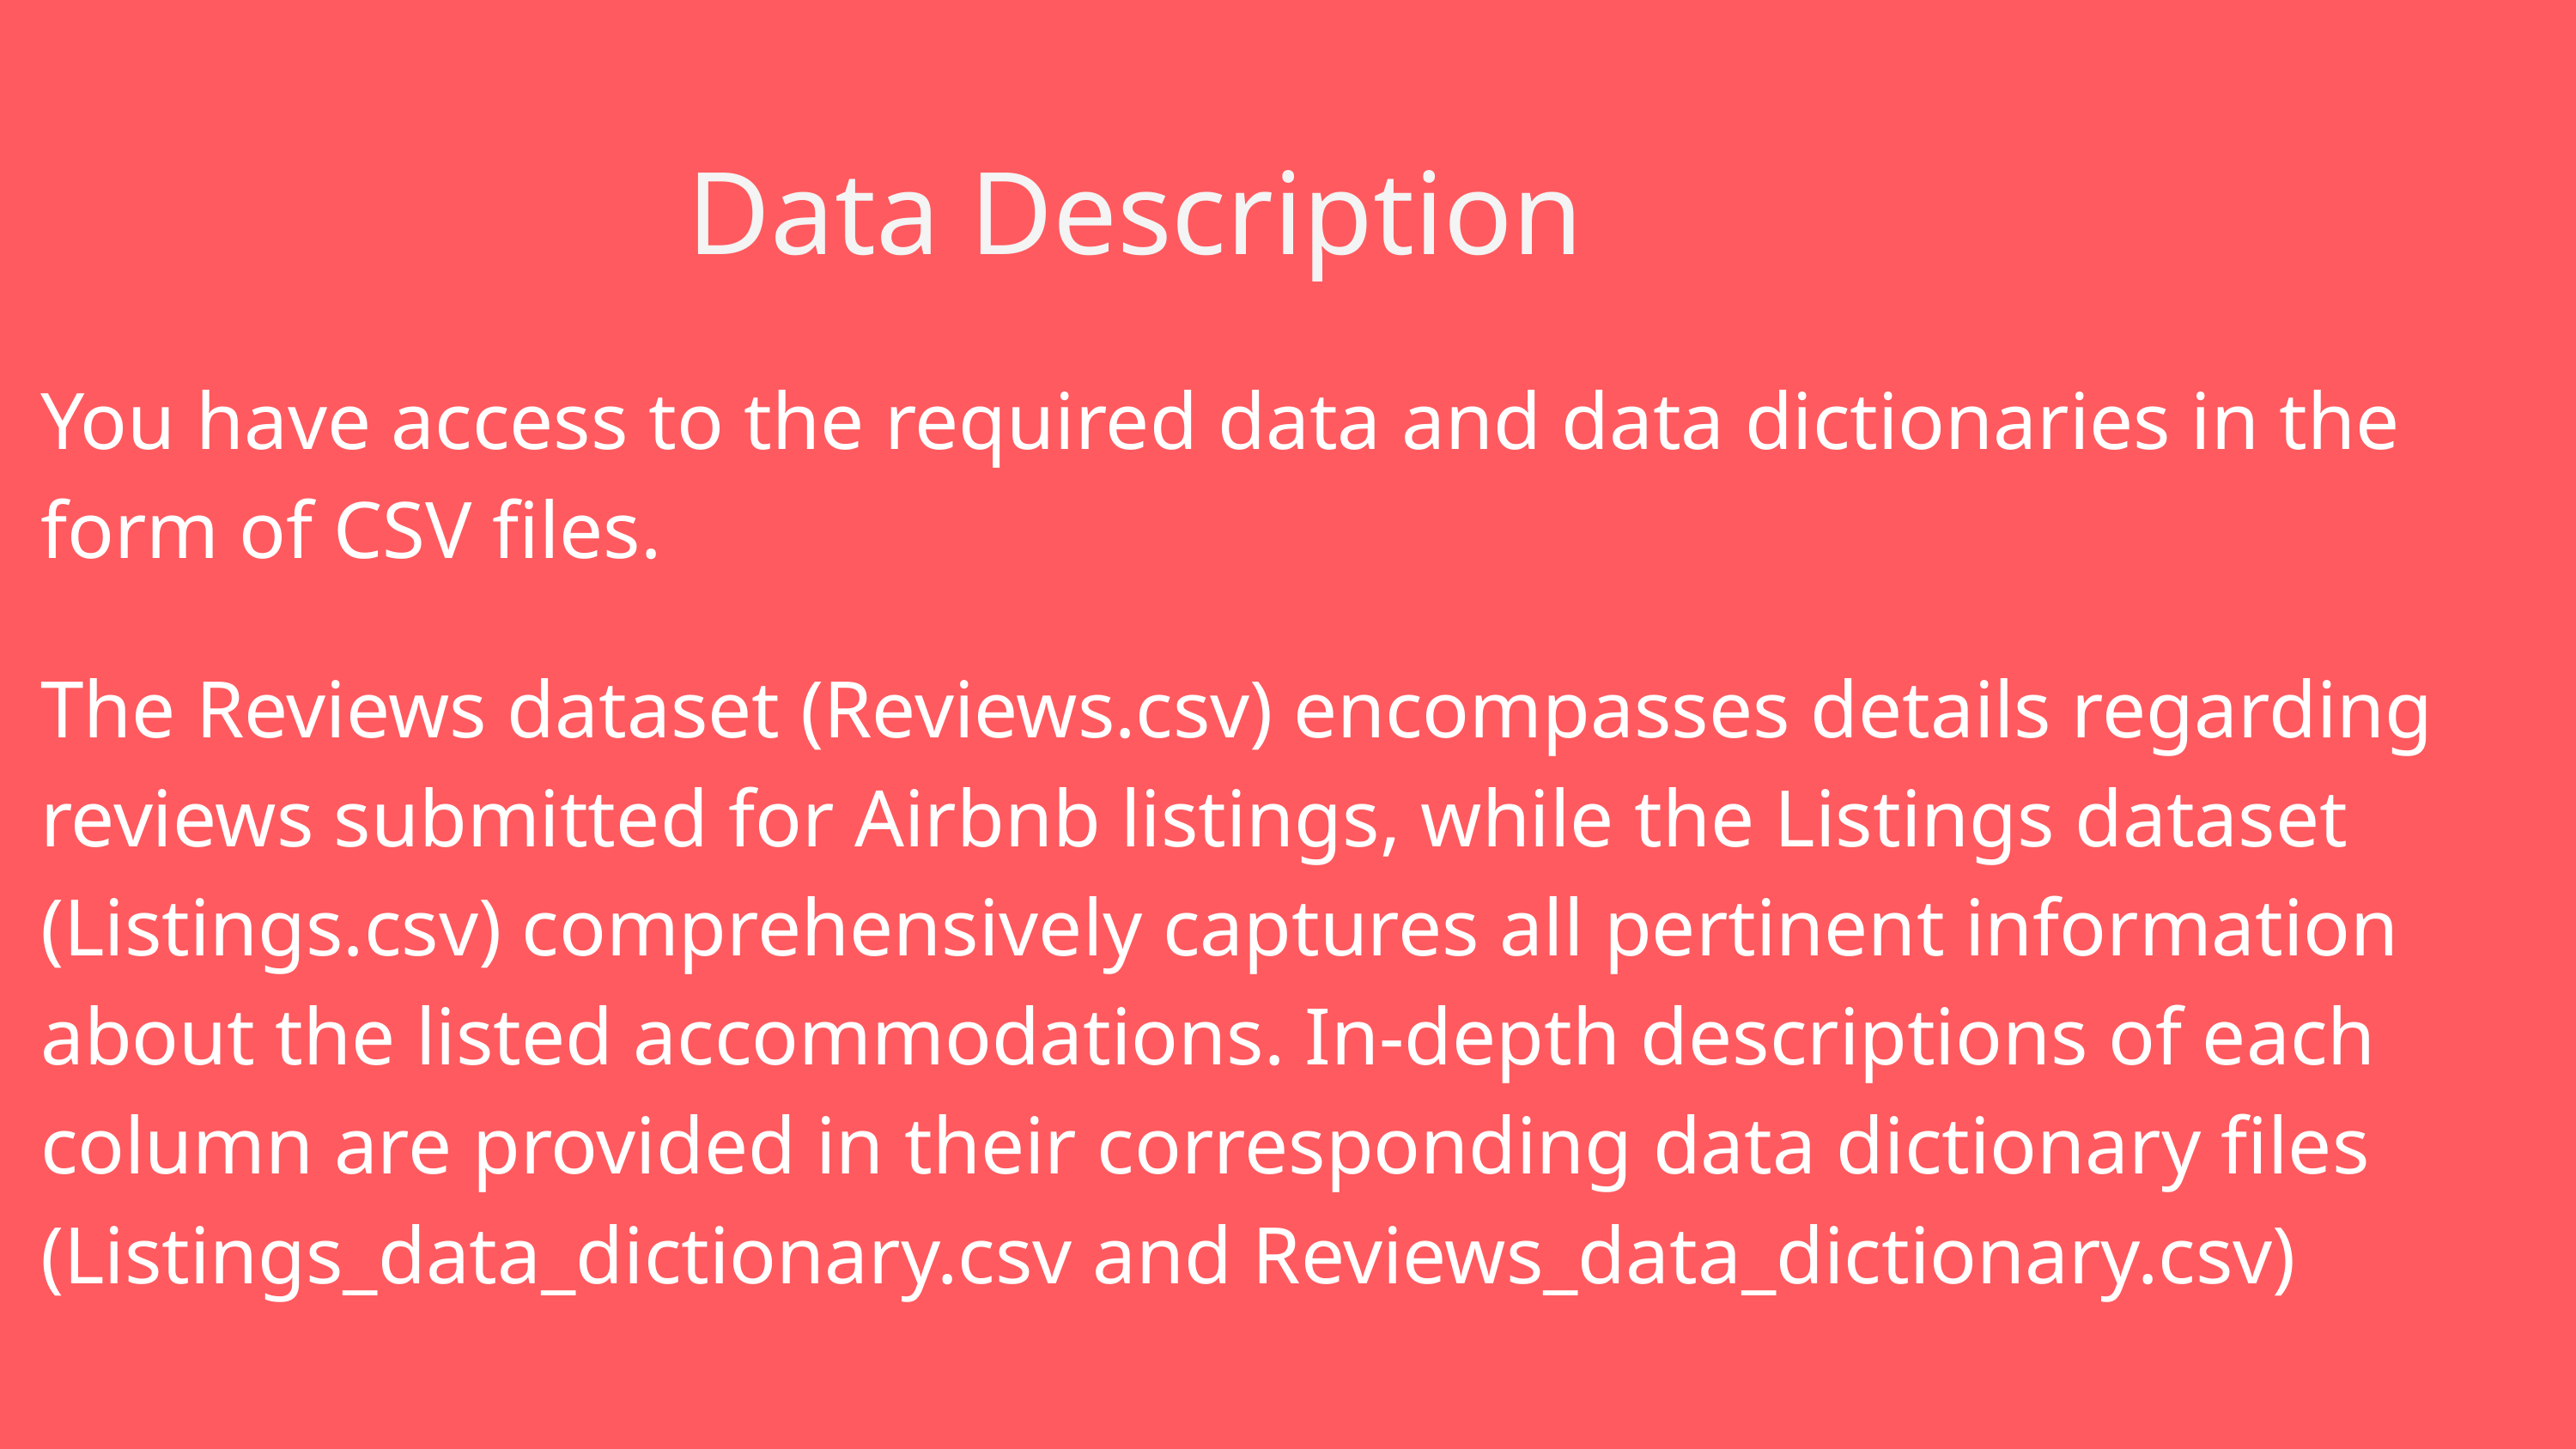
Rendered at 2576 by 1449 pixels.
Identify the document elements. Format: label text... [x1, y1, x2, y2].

text_box The Reviews dataset (Reviews.csv) encompasses details regarding reviews submitted for Airbnb listings, while the Listings dataset (Listings.csv) comprehensively captures all pertinent information about the listed accommodations. In-depth descriptions of each column are provided in their corresponding data dictionary files (Listings_data_dictionary.csv and Reviews_data_dictionary.csv) [40, 644, 2576, 1300]
text_box You have access to the required data and data dictionaries in the form of CSV files. [40, 355, 2519, 574]
text_box Data Description [687, 118, 2166, 278]
